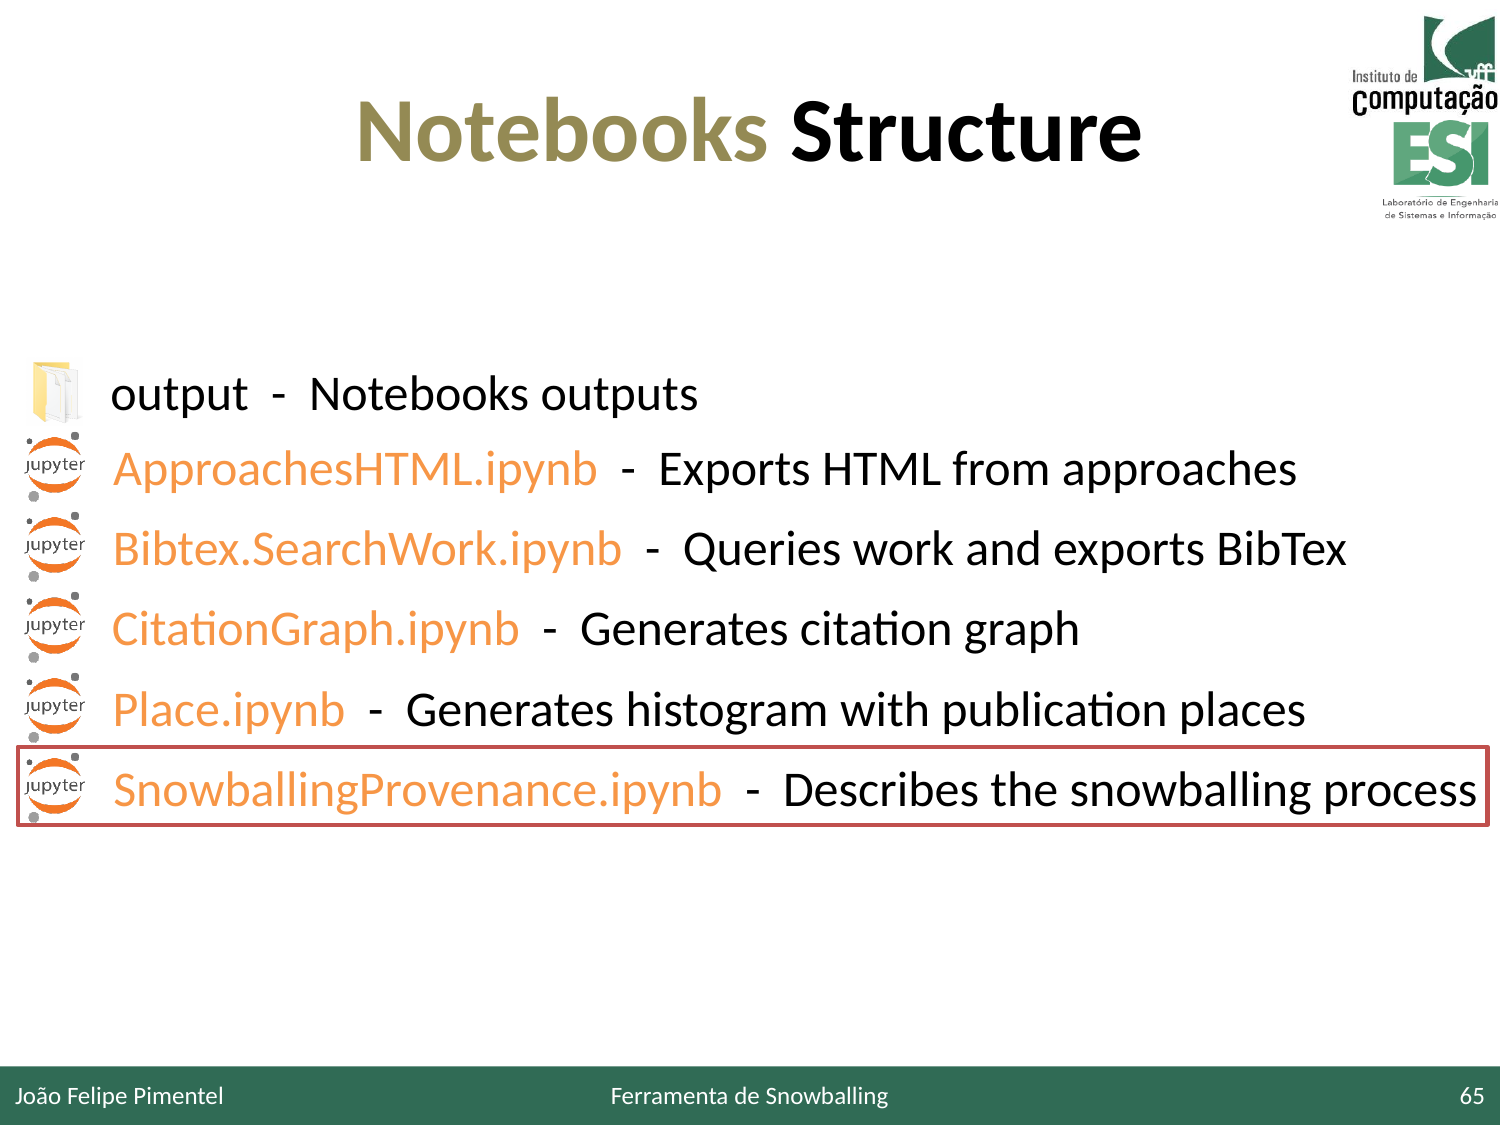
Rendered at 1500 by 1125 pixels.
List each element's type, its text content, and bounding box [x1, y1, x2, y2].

slide_number 65 [1149, 1065, 1500, 1125]
text_box ApproachesHTML.ipynb - Exports HTML from approaches [98, 427, 1313, 503]
picture [16, 668, 93, 745]
text_box [97, 745, 1490, 827]
picture [16, 428, 93, 504]
footer Ferramenta de Snowballing [512, 1065, 988, 1125]
text_box output - Notebooks outputs [95, 353, 714, 428]
picture [16, 508, 93, 585]
picture [16, 749, 93, 825]
text_box Place.ipynb - Generates histogram with publication places [98, 668, 1322, 744]
picture [25, 356, 83, 426]
picture [1383, 120, 1498, 220]
text_box CitationGraph.ipynb - Generates citation graph [97, 588, 1096, 664]
slide_number João Felipe Pimentel [0, 1065, 350, 1125]
text_box Bibtex.SearchWork.ipynb - Queries work and exports BibTex [98, 508, 1363, 583]
picture [16, 588, 93, 665]
title Notebooks Structure [150, 30, 1350, 219]
